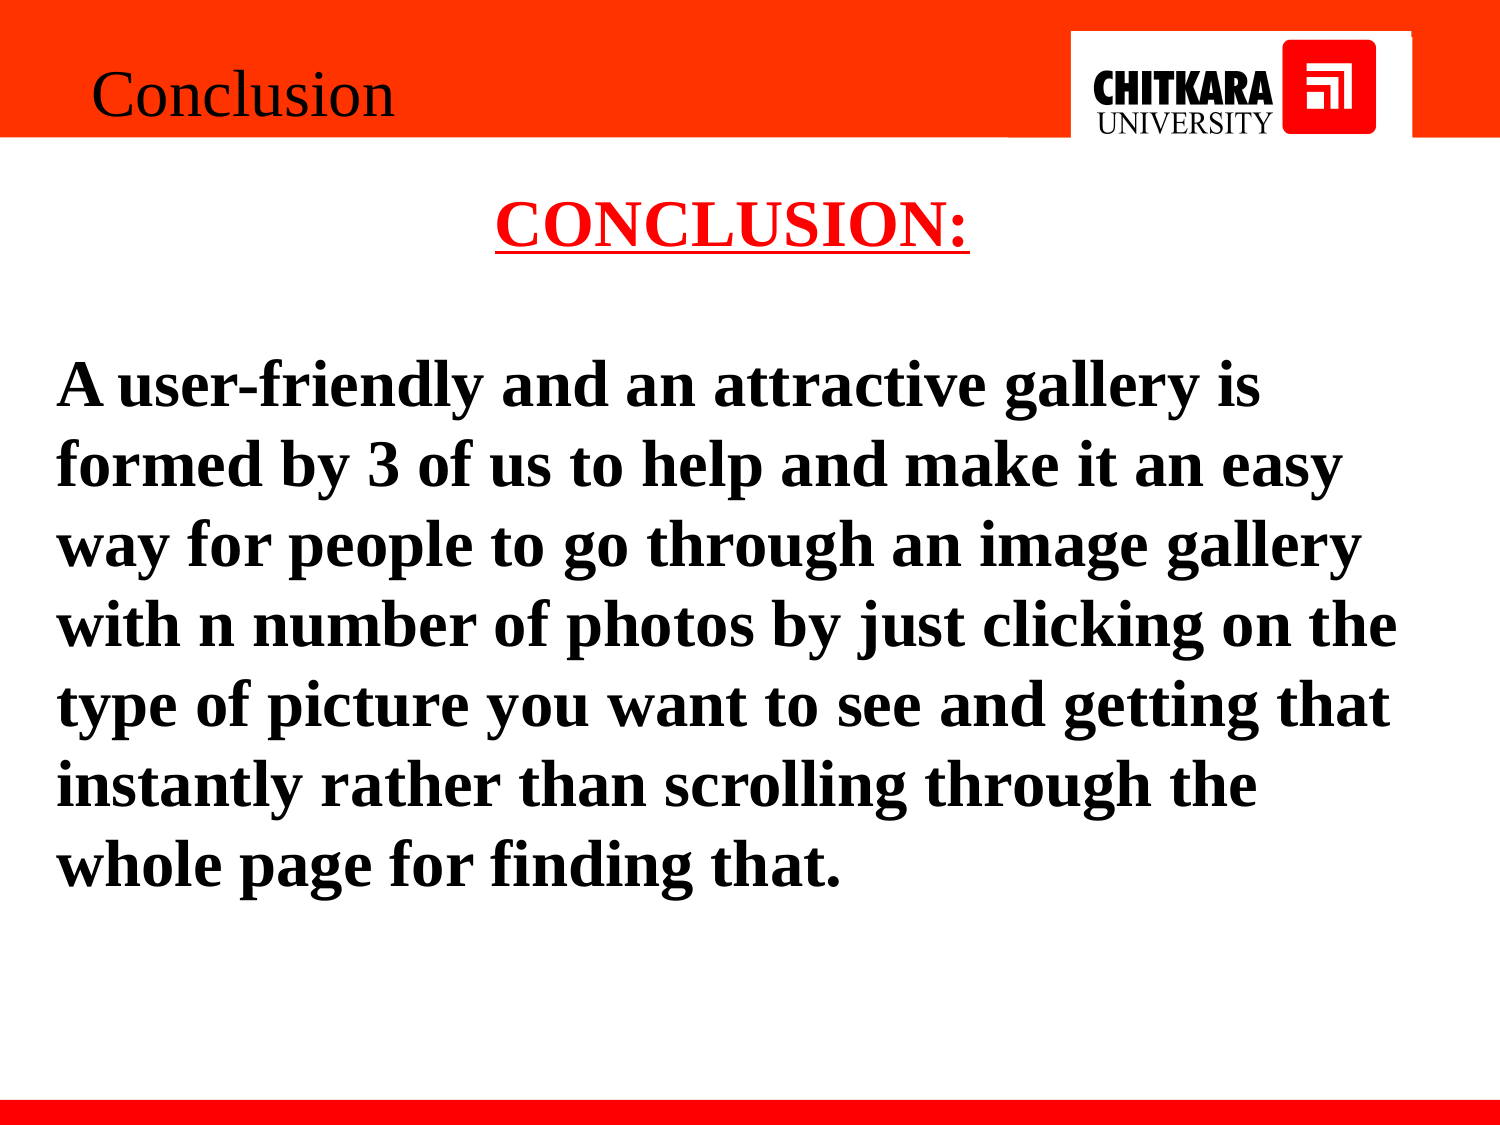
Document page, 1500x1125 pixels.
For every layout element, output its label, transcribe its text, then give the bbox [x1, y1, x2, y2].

picture [1074, 37, 1391, 138]
text_box CONCLUSION: A user-friendly and an attractive gallery is formed by 3 of us to help and make it an easy way for people to go through an image gallery with n number of photos by just clicking on the type of picture you want to see and getting that instantly rather than scrolling through the whole page for finding that. [41, 172, 1424, 958]
text_box Conclusion [76, 42, 963, 138]
